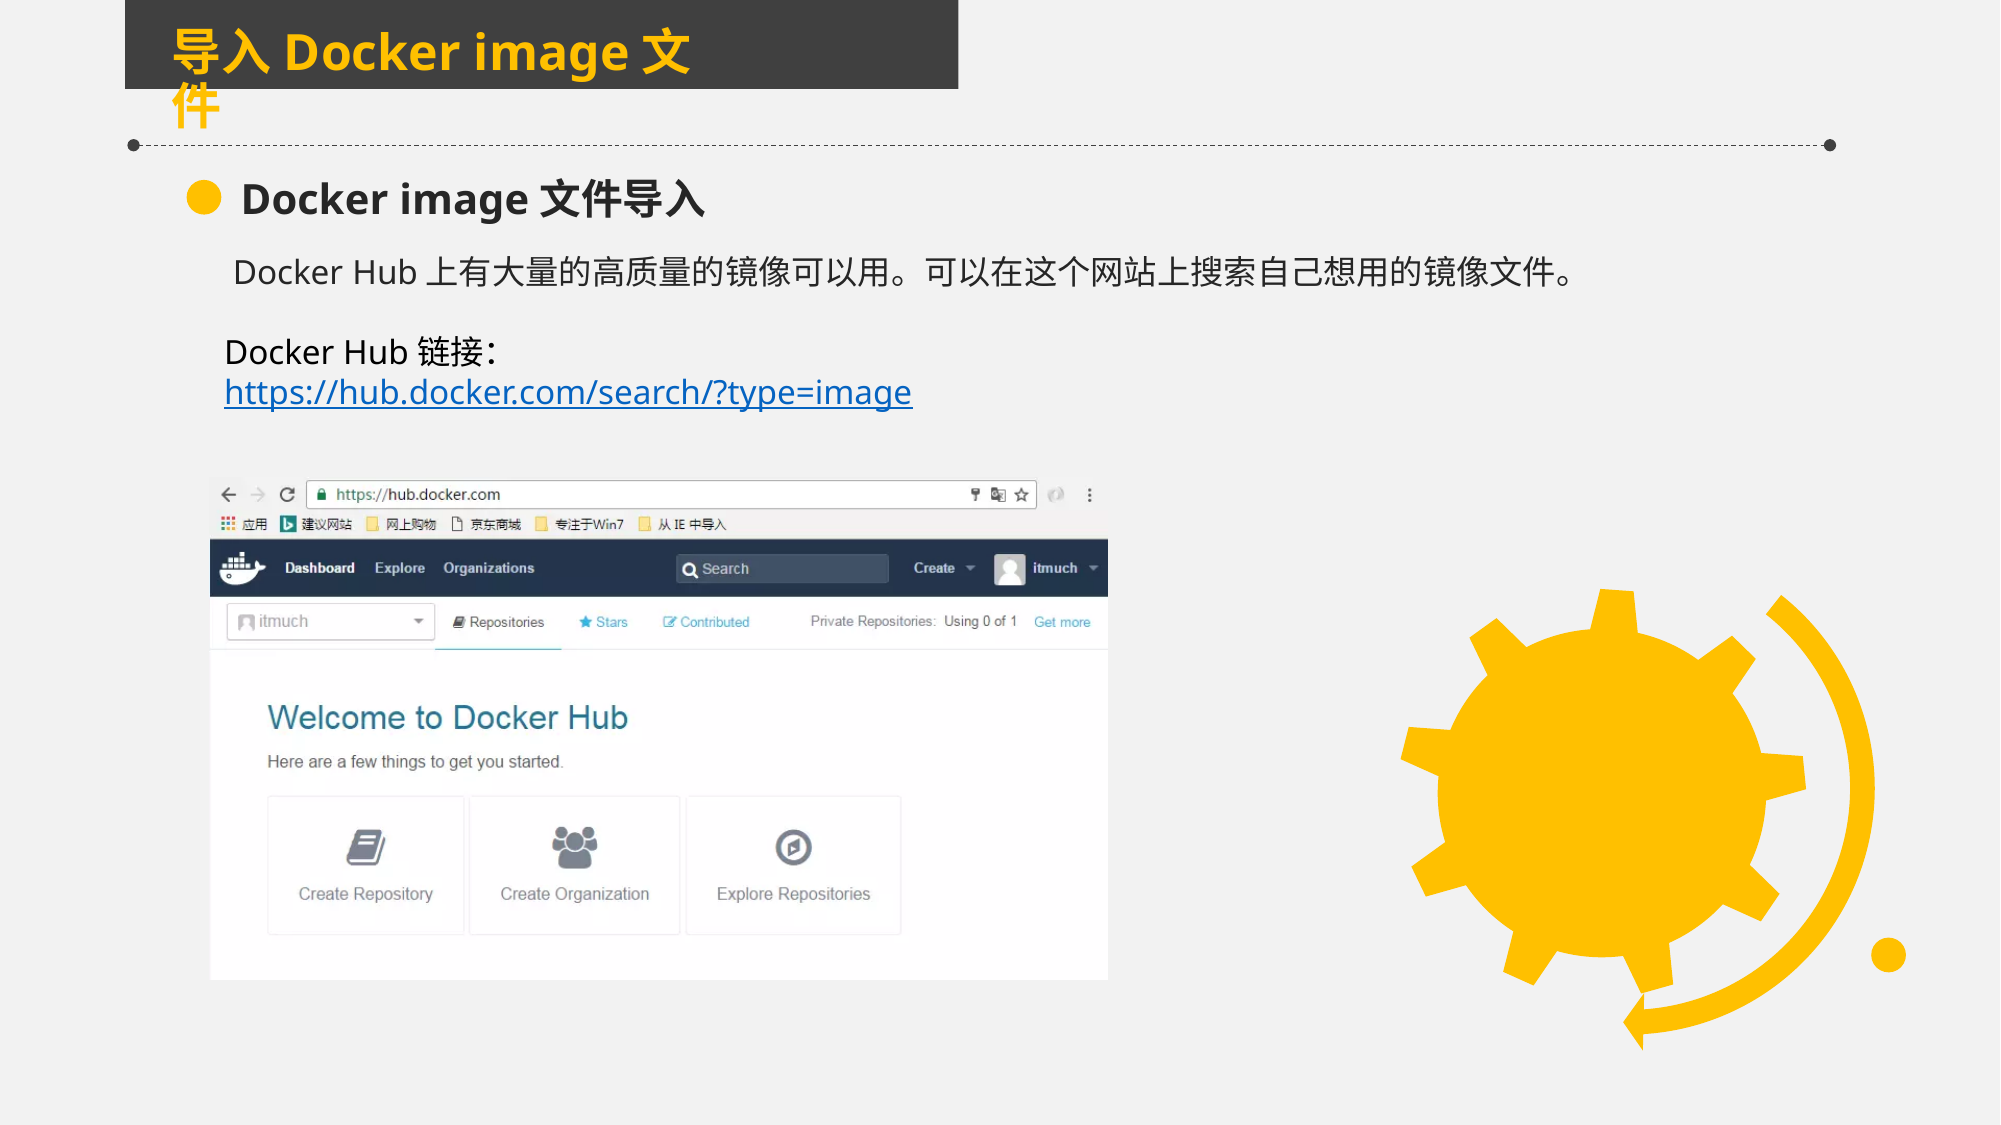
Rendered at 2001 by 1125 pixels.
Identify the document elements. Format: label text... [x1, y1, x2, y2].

list 导入Docker image文件 [157, 20, 750, 96]
text_box Docker image文件导入 [225, 165, 722, 230]
text_box [185, 178, 223, 216]
text_box Docker Hub上有大量的高质量的镜像可以用。可以在这个网站上搜索自己想用的镜像文件。 Docker Hub链接： https://hub.docker.com/search/?type=image [209, 244, 1793, 564]
text_box [1399, 587, 1808, 995]
text_box [1870, 936, 1907, 974]
text_box [1623, 594, 1875, 1051]
picture [209, 477, 1108, 980]
